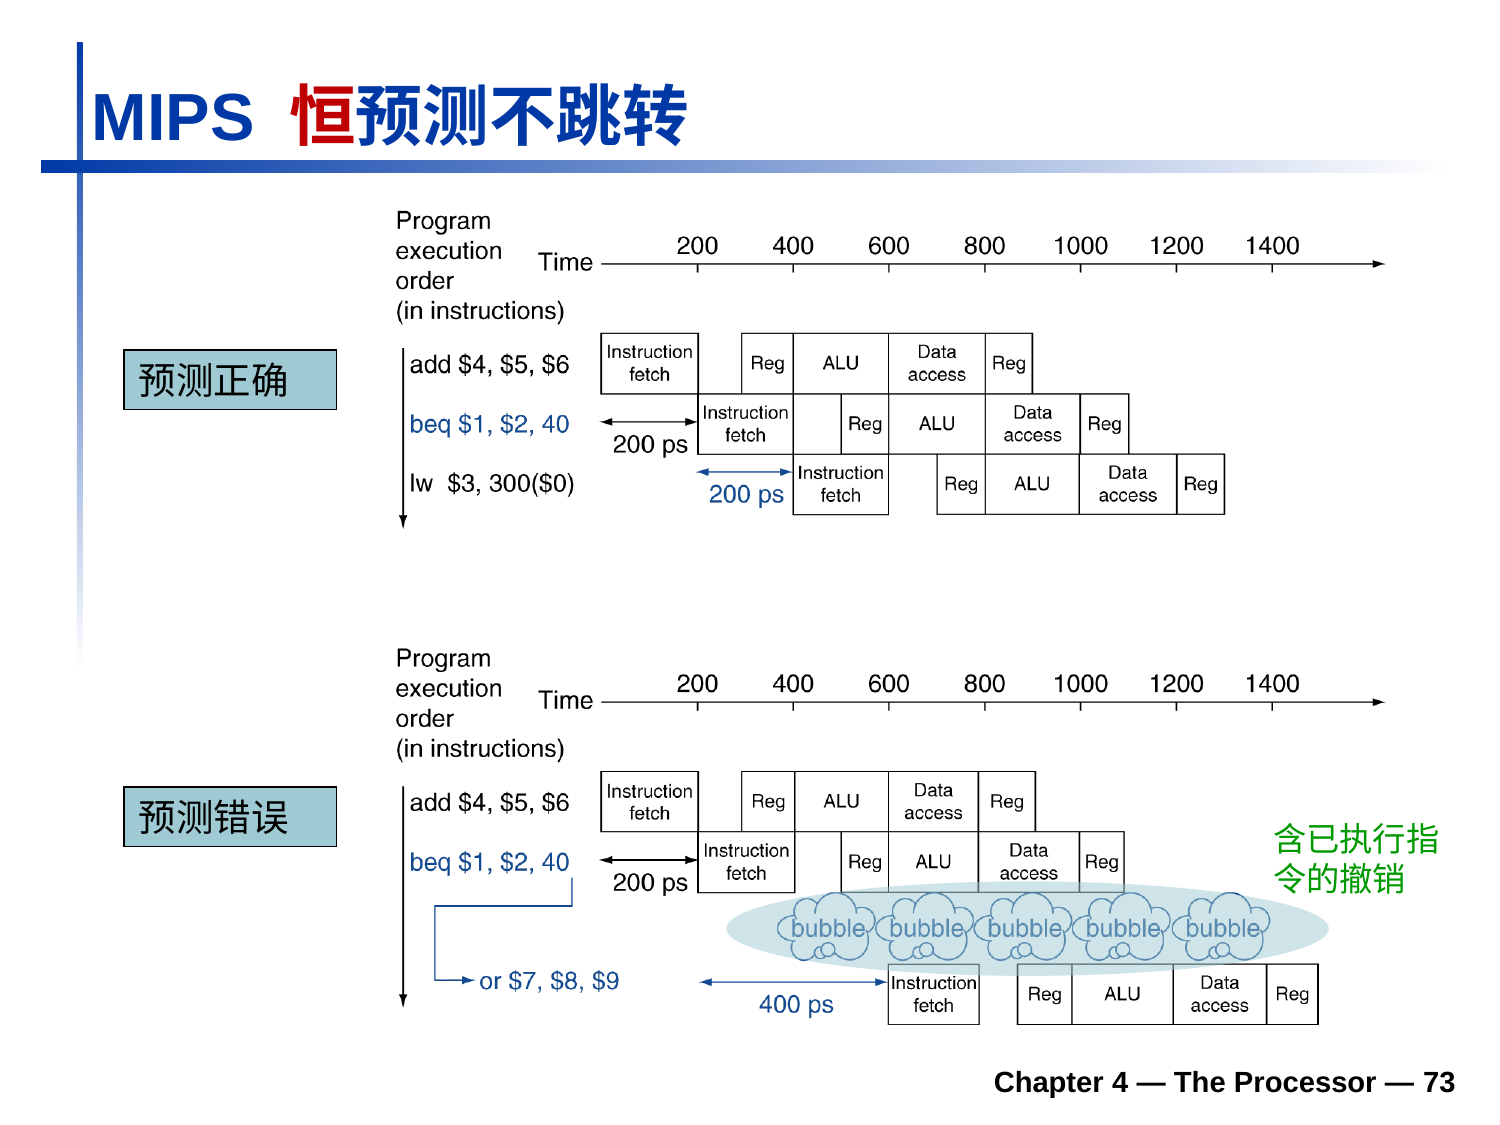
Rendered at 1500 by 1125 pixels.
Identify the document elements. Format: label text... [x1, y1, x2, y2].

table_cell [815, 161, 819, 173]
title MIPS 恒预测不跳转 [76, 64, 1432, 161]
text_box 含已执行指令的撤销 [1390, 810, 1456, 906]
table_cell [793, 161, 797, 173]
footer Chapter 4 — The Processor — 73 [277, 1046, 1471, 1106]
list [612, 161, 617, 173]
picture [395, 207, 1386, 1026]
table_cell 3 [722, 161, 726, 173]
text_box 预测正确 [123, 349, 337, 410]
text_box 预测错误 [123, 786, 337, 847]
table_cell 3 [700, 161, 706, 173]
table_cell Yes [667, 161, 672, 173]
